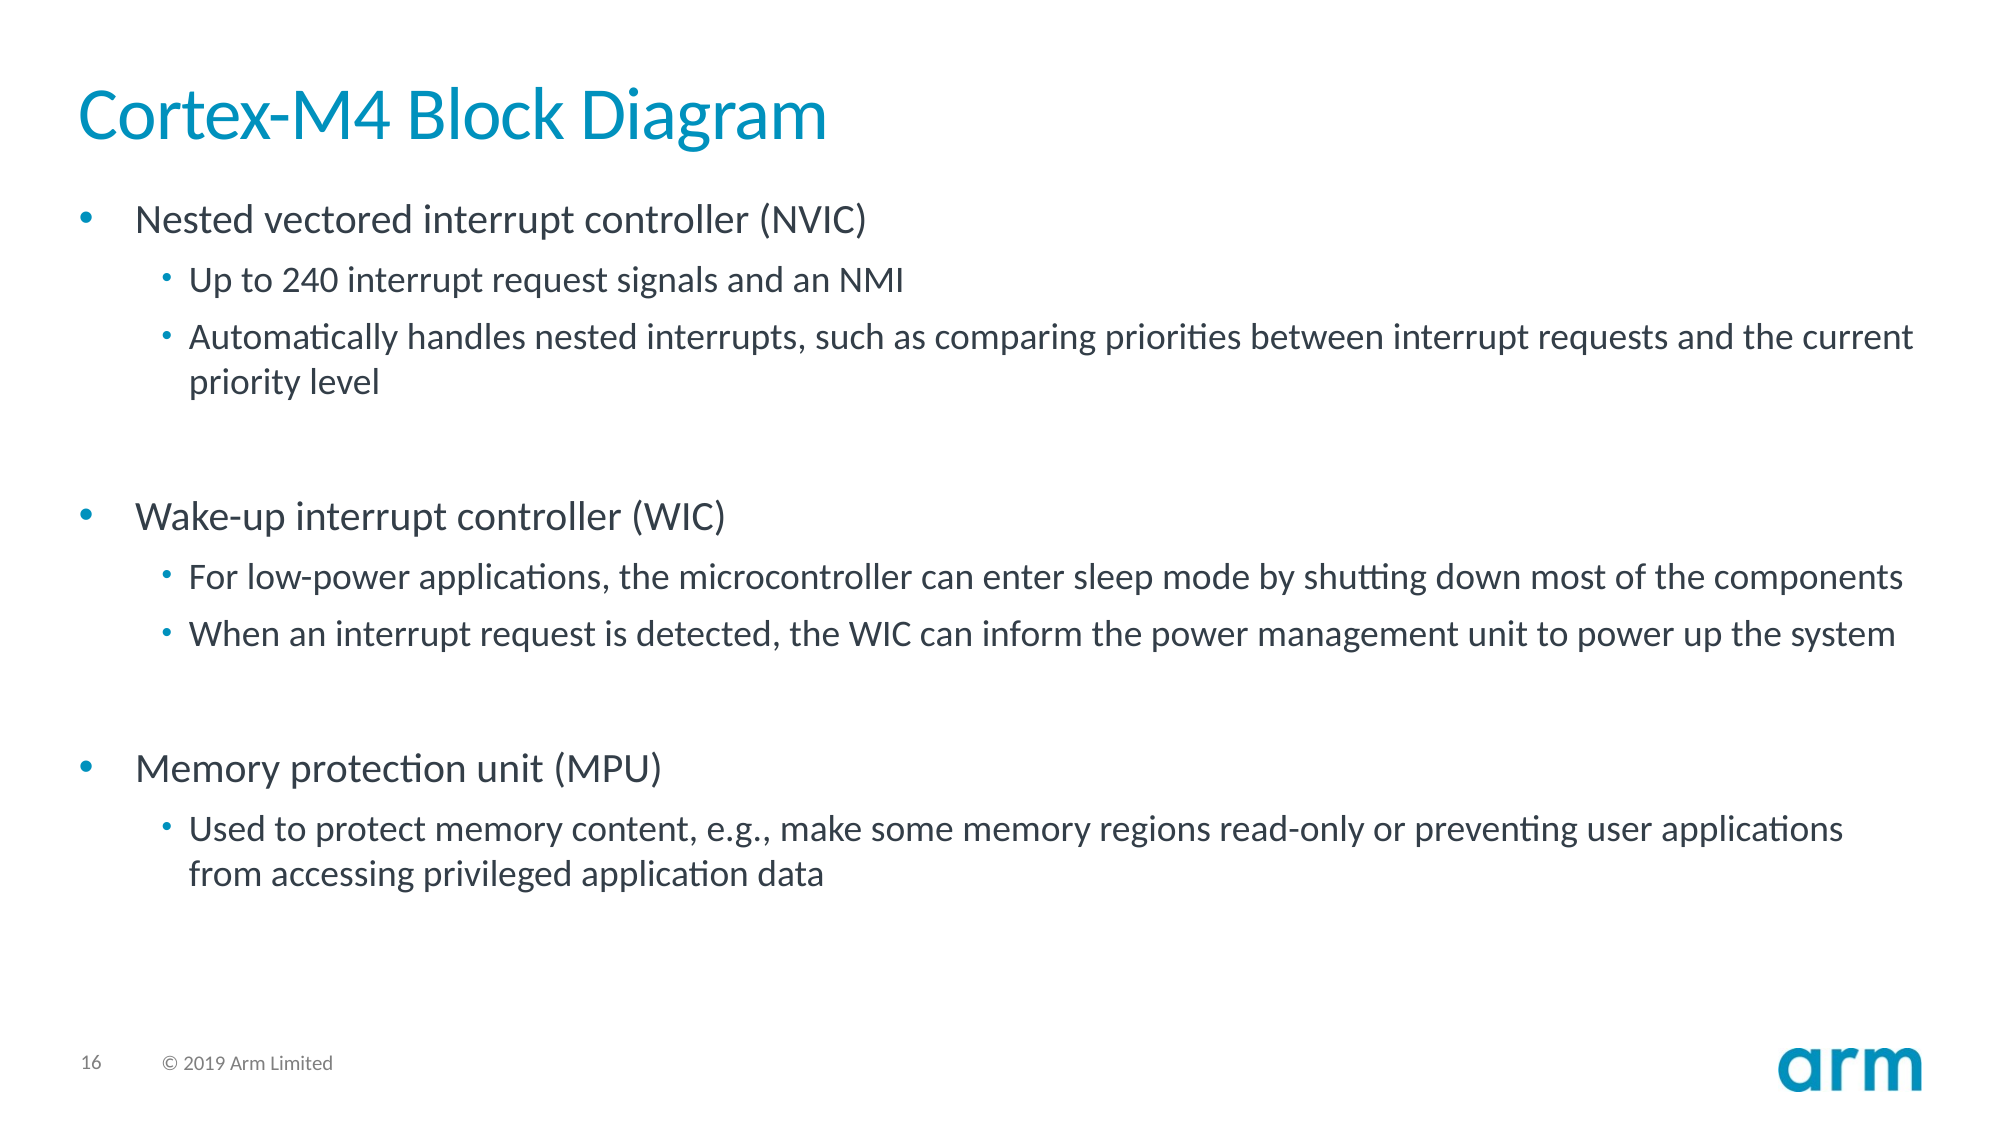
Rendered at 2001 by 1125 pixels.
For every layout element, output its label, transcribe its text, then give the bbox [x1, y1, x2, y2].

picture [1778, 1072, 1794, 1092]
picture [1778, 1048, 1794, 1067]
picture [1788, 1056, 1812, 1083]
list Nested vectored interrupt controller (NVIC) Up to 240 interrupt request signals and an NMI Automatically handles nested interrupts, such as comparing priorities between interrupt requests and the current priority level Wake-up interrupt controller (WIC) For low-power applications, the microcontroller can enter sleep mode by shutting down most of the components When an interrupt request is detected, the WIC can inform the power management unit to power up the system Memory protection unit (MPU) Used to protect memory content, e.g., make some memory regions read-only or preventing user applications from accessing privileged application data [78, 192, 1922, 1004]
picture [1911, 1048, 1922, 1062]
title Cortex-M4 Block Diagram [78, 78, 1922, 186]
picture [1803, 1048, 1922, 1092]
picture [1889, 1048, 1903, 1053]
